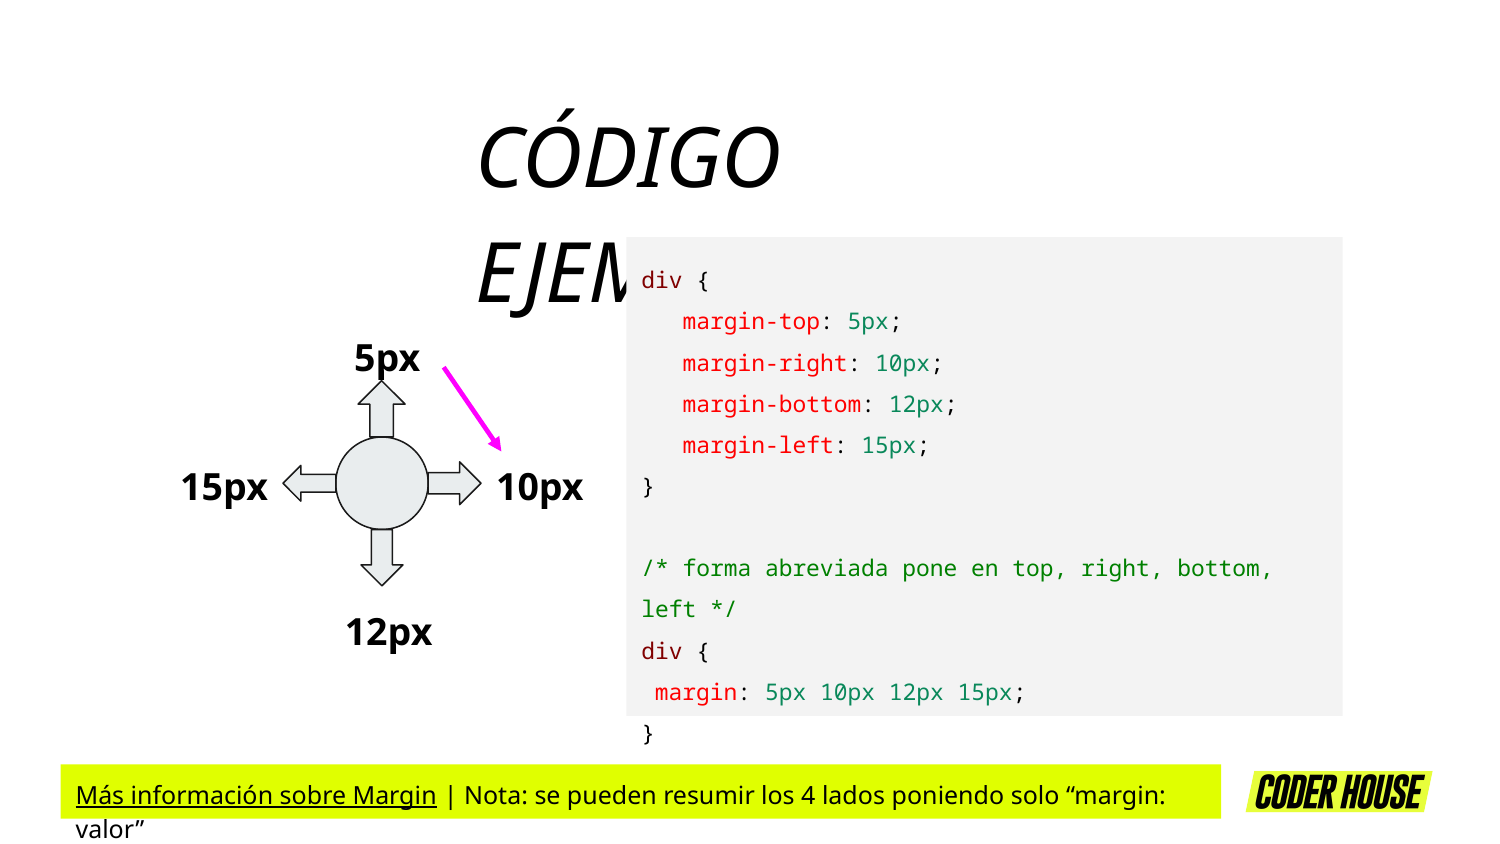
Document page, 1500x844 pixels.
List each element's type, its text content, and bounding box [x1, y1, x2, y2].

text_box [428, 461, 481, 505]
text_box 5px [339, 319, 444, 376]
text_box 10px [481, 448, 606, 505]
text_box 15px [140, 448, 283, 505]
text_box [443, 366, 502, 452]
text_box [358, 380, 406, 438]
text_box Más información sobre Margin | Nota: se pueden resumir los 4 lados poniendo solo “margin: valor” [60, 764, 1222, 819]
text_box div { margin-top: 5px; margin-right: 10px; margin-bottom: 12px; margin-left: 15px; } /* forma abreviada pone en top, right, bottom, left */ div { margin: 5px 10px 12px 15px; } [626, 237, 1343, 716]
picture [1241, 764, 1437, 819]
text_box [283, 465, 336, 502]
text_box 12px [329, 593, 454, 650]
text_box CÓDIGO EJEMPLO [460, 74, 1040, 189]
text_box [336, 438, 428, 529]
text_box [361, 529, 403, 586]
